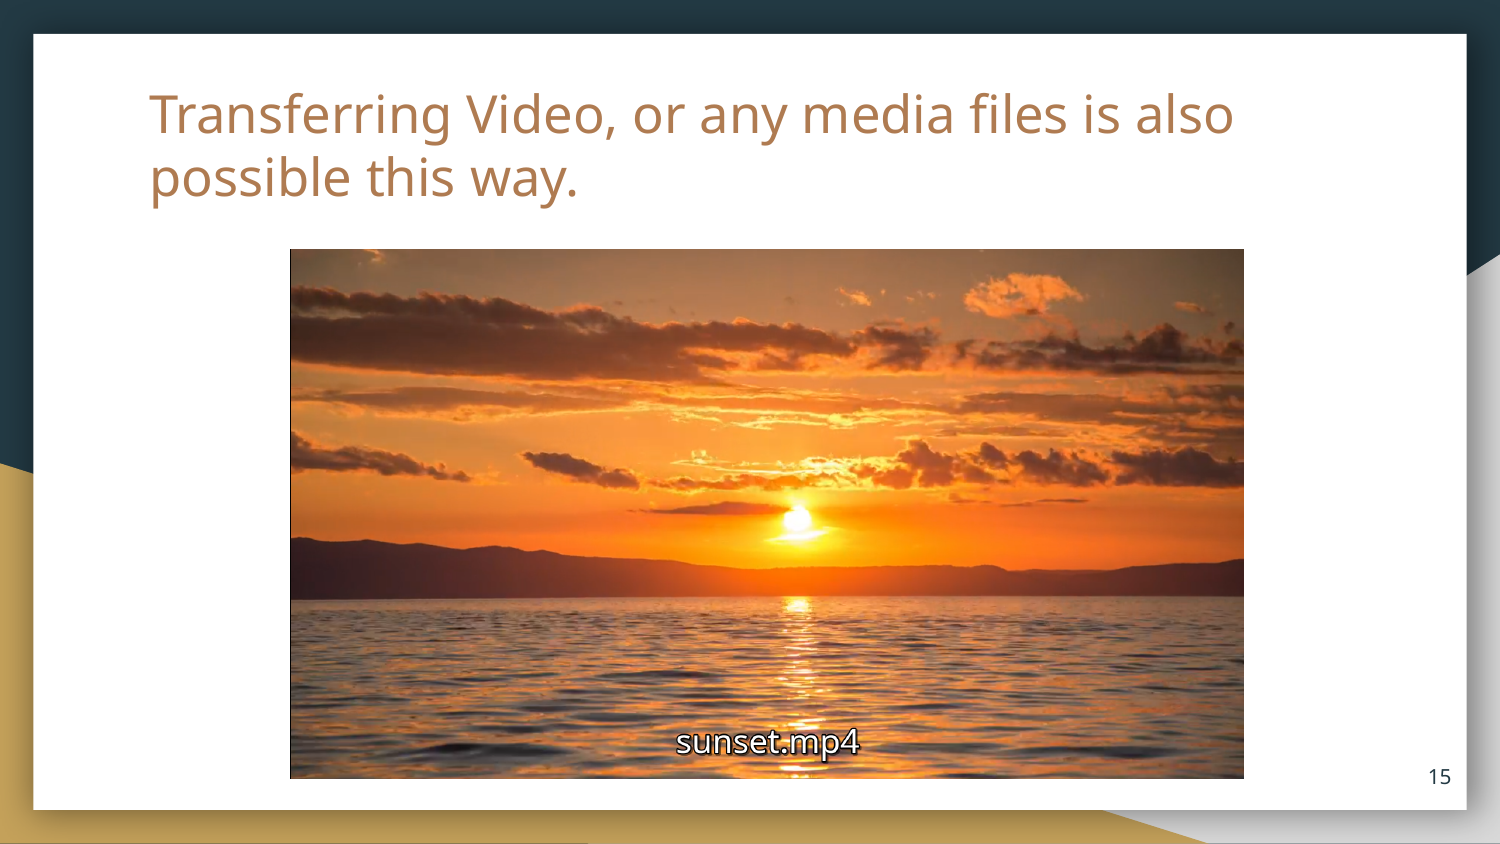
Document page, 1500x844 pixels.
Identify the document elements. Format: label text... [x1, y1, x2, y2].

title Transferring Video, or any media files is also possible this way. [134, 66, 1366, 224]
slide_number ‹#› [1376, 745, 1467, 810]
picture [290, 249, 1244, 780]
